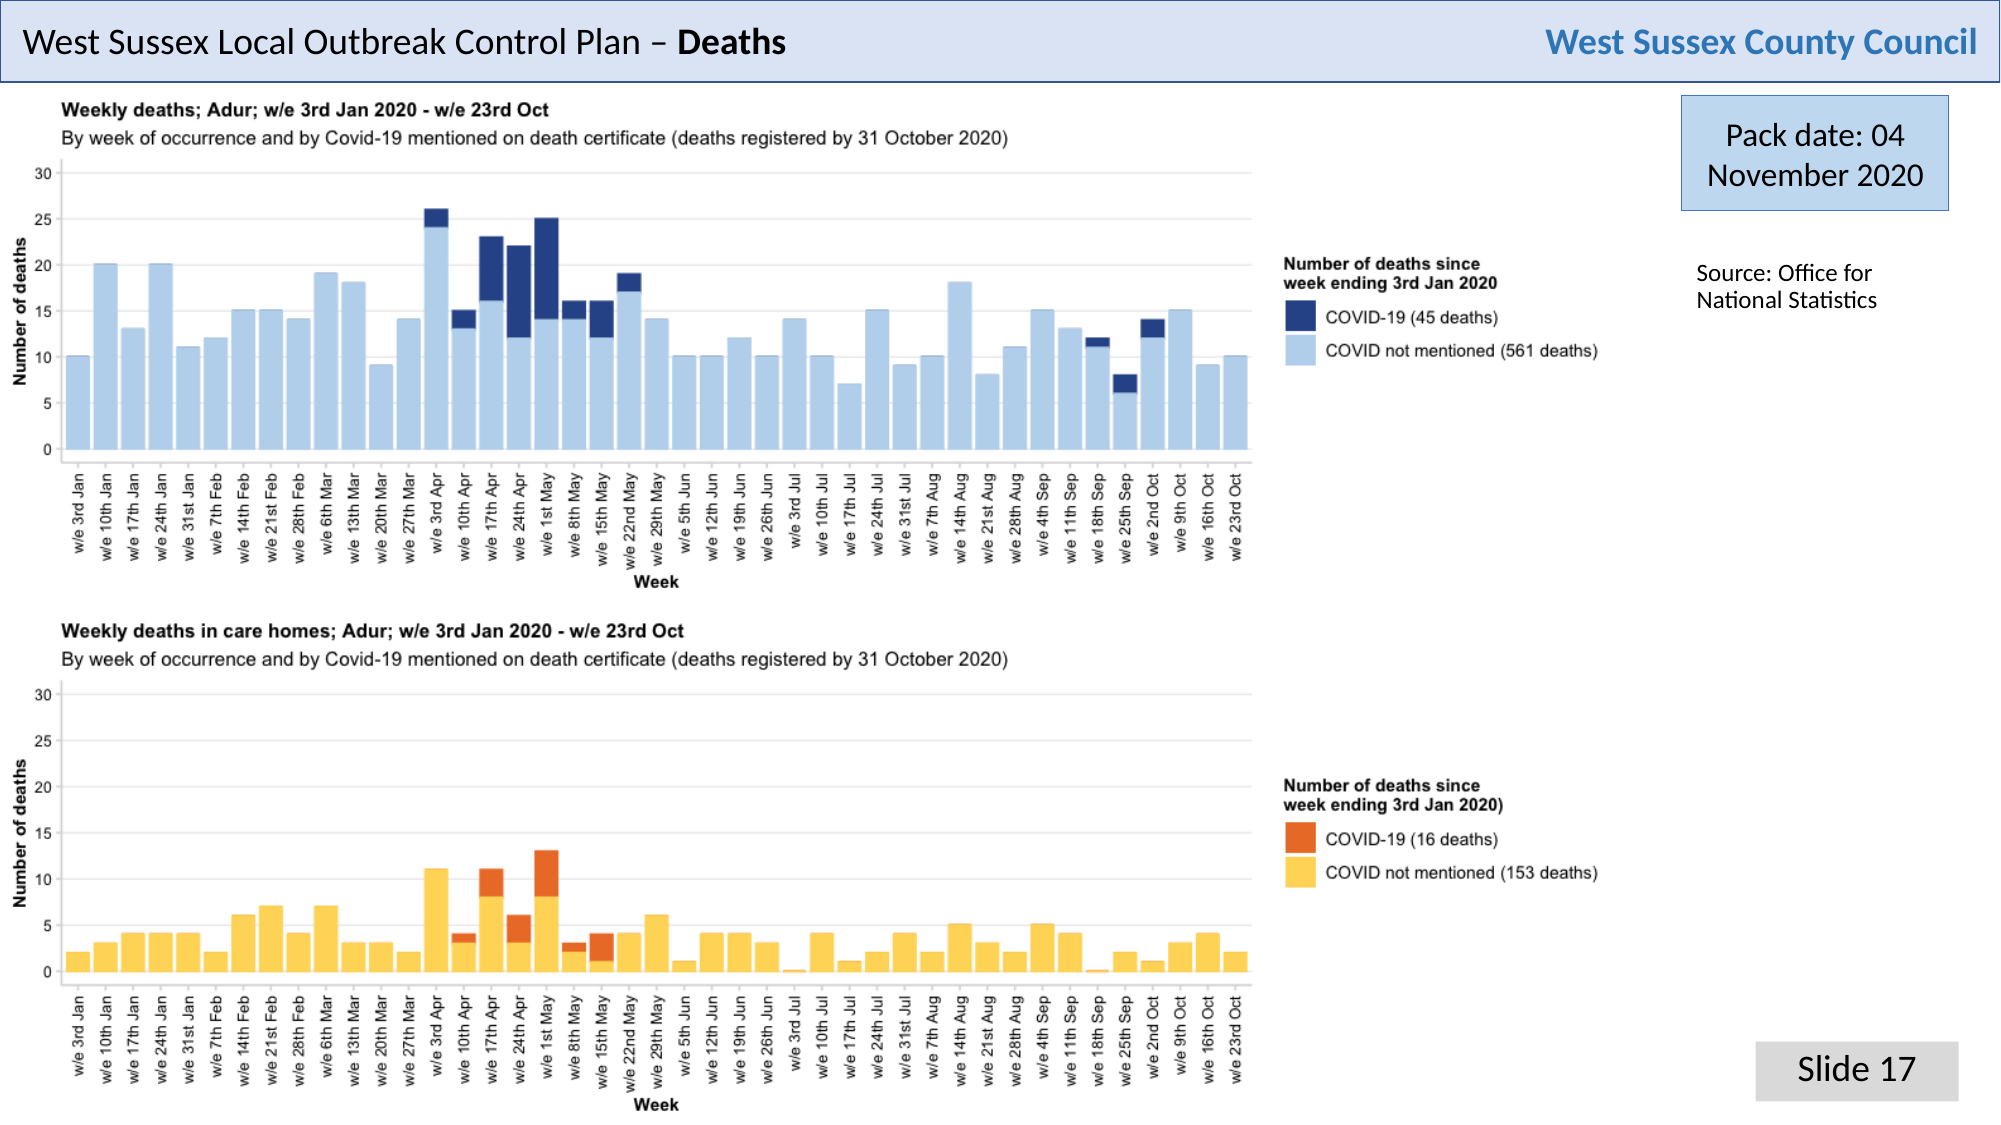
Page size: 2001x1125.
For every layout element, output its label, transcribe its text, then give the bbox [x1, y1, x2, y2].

picture [3, 612, 1619, 1125]
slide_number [1681, 95, 1949, 211]
picture [3, 91, 1619, 602]
list Source: Office for National Statistics [1681, 252, 1959, 289]
list Slide 17 [1755, 1041, 1959, 1102]
